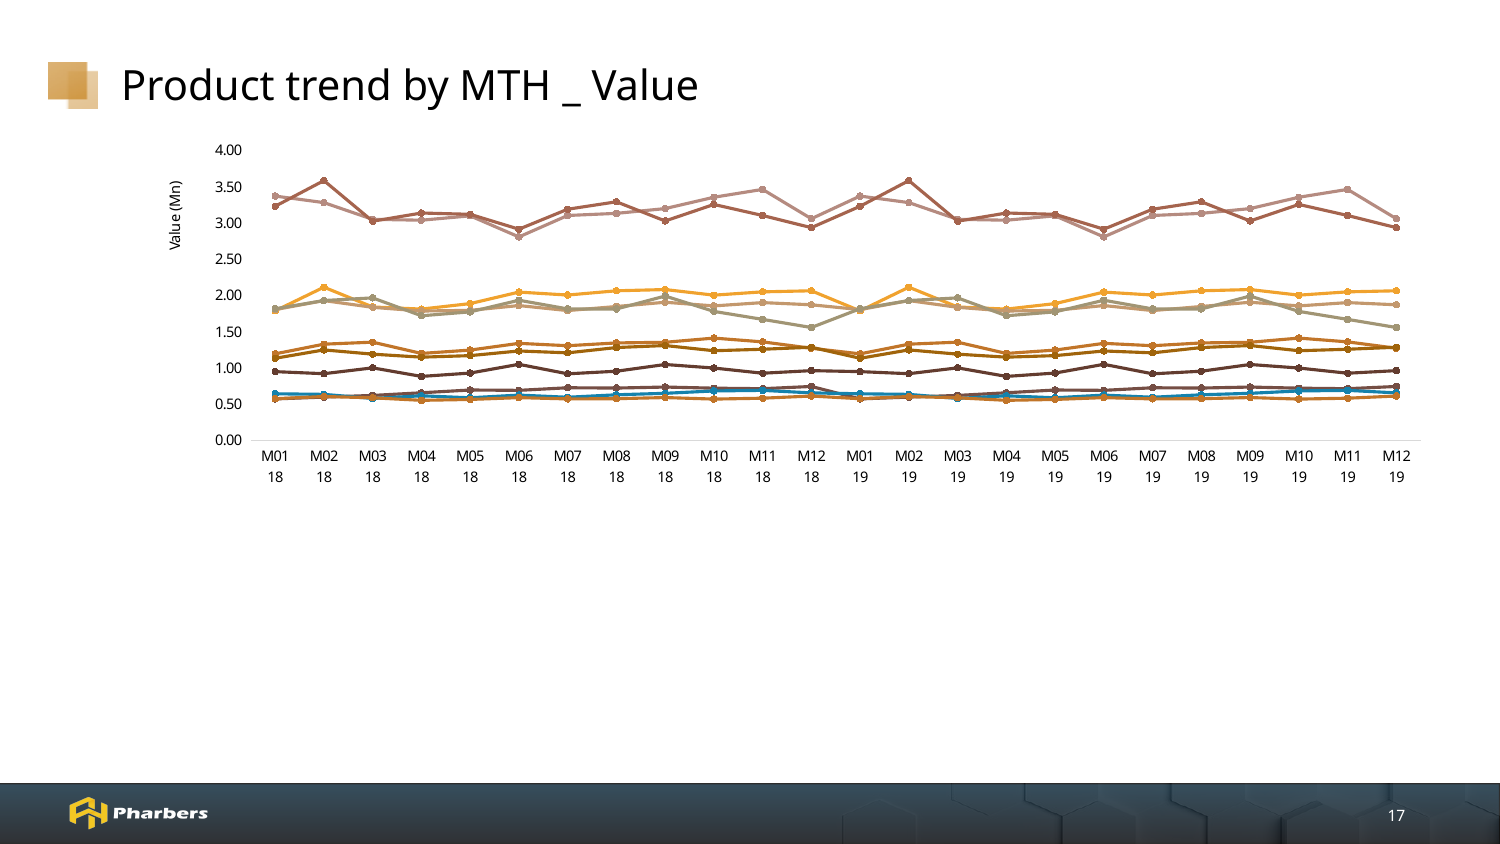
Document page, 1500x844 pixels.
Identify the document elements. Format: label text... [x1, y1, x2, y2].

title Product trend by MTH _ Value [106, 18, 1419, 117]
slide_number 17 [1387, 806, 1450, 826]
chart [74, 134, 1451, 773]
picture [0, 783, 1500, 844]
